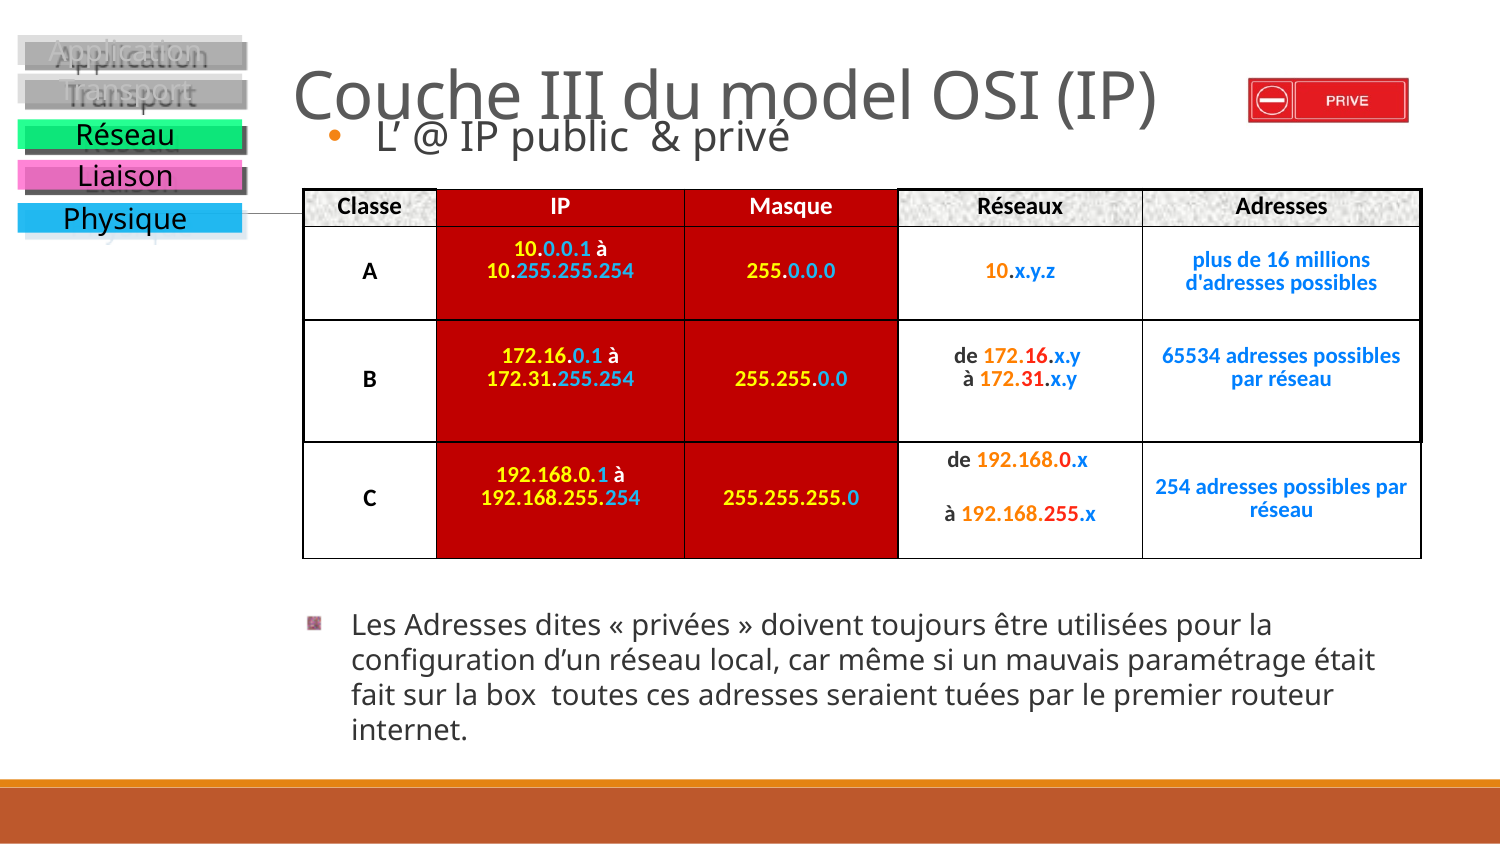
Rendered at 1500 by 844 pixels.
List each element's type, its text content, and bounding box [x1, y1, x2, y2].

picture [304, 613, 325, 634]
table_header Classe [305, 191, 312, 226]
text_box L’ @ IP public & privé [312, 102, 1424, 590]
table_cell A [305, 227, 312, 319]
title Couche III du model OSI (IP) [277, 0, 1500, 141]
text_box Les Adresses dites « privées » doivent toujours être utilisées pour la configuration d’un réseau local, car même si un mauvais paramétrage était fait sur la box toutes ces adresses seraient tuées par le premier routeur internet. [289, 598, 1436, 754]
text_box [17, 34, 243, 234]
table_cell B [305, 321, 312, 441]
table_cell C [304, 443, 312, 558]
picture [1245, 25, 1411, 176]
